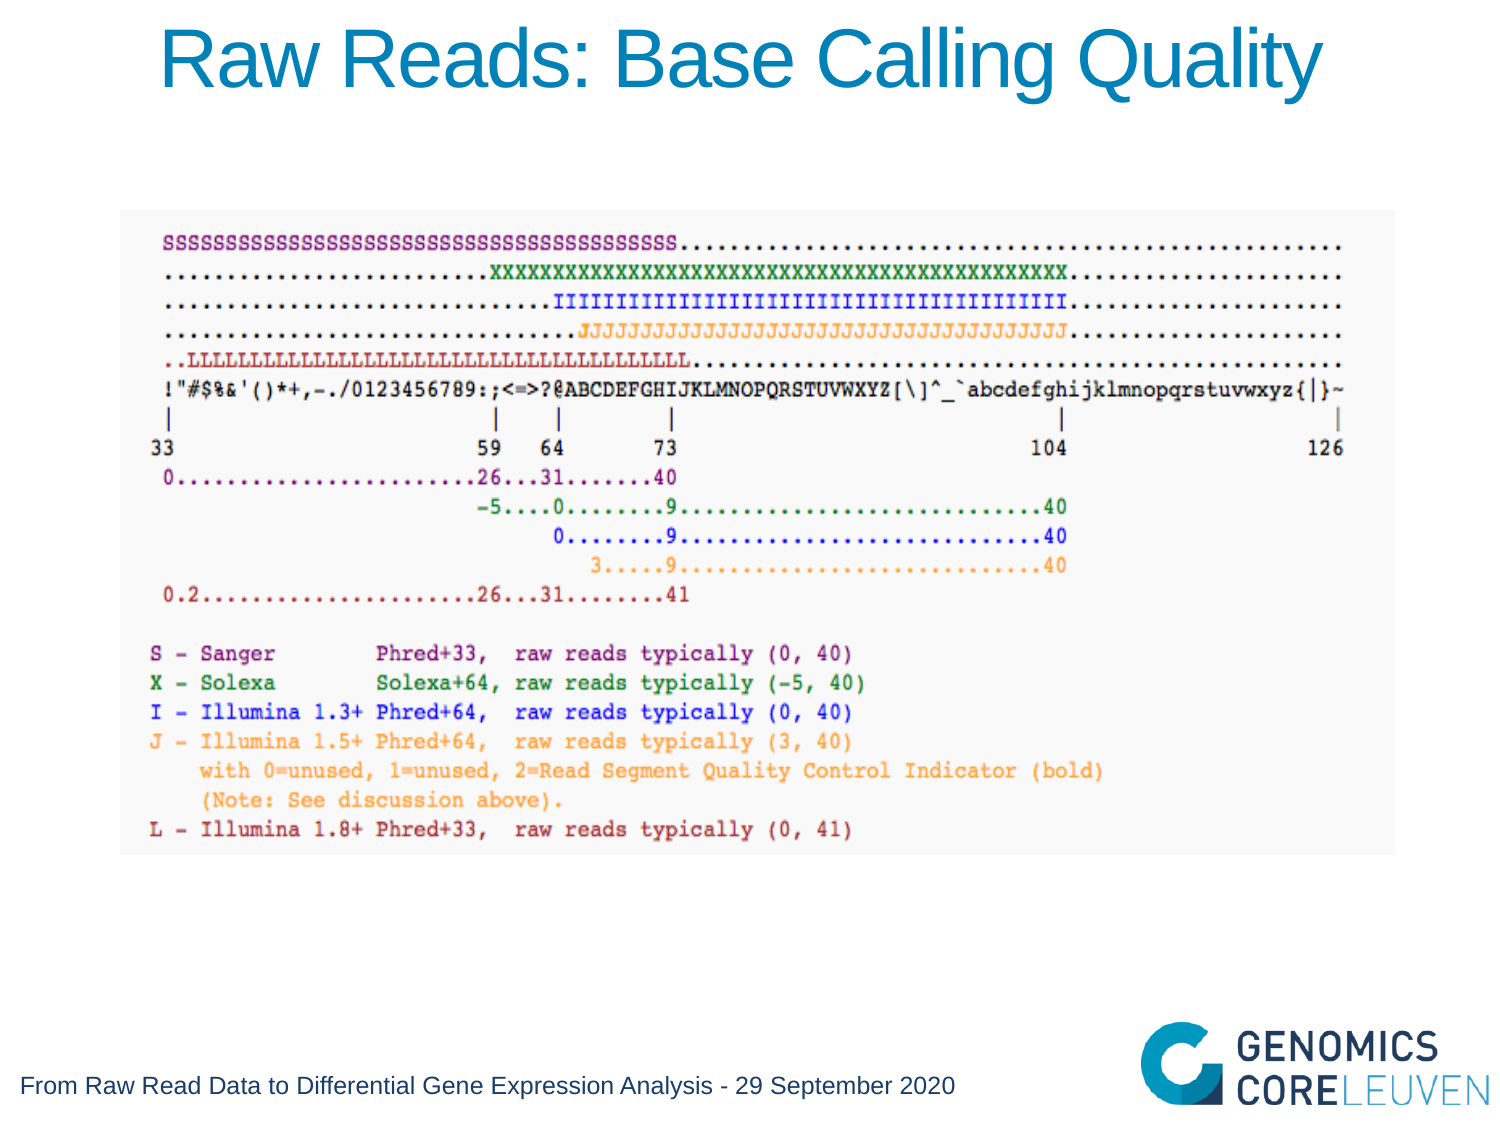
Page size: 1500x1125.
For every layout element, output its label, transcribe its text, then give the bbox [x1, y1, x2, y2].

text_box Raw Reads: Base Calling Quality [4, 3, 1500, 105]
picture [119, 210, 1396, 856]
picture [1133, 1018, 1496, 1111]
